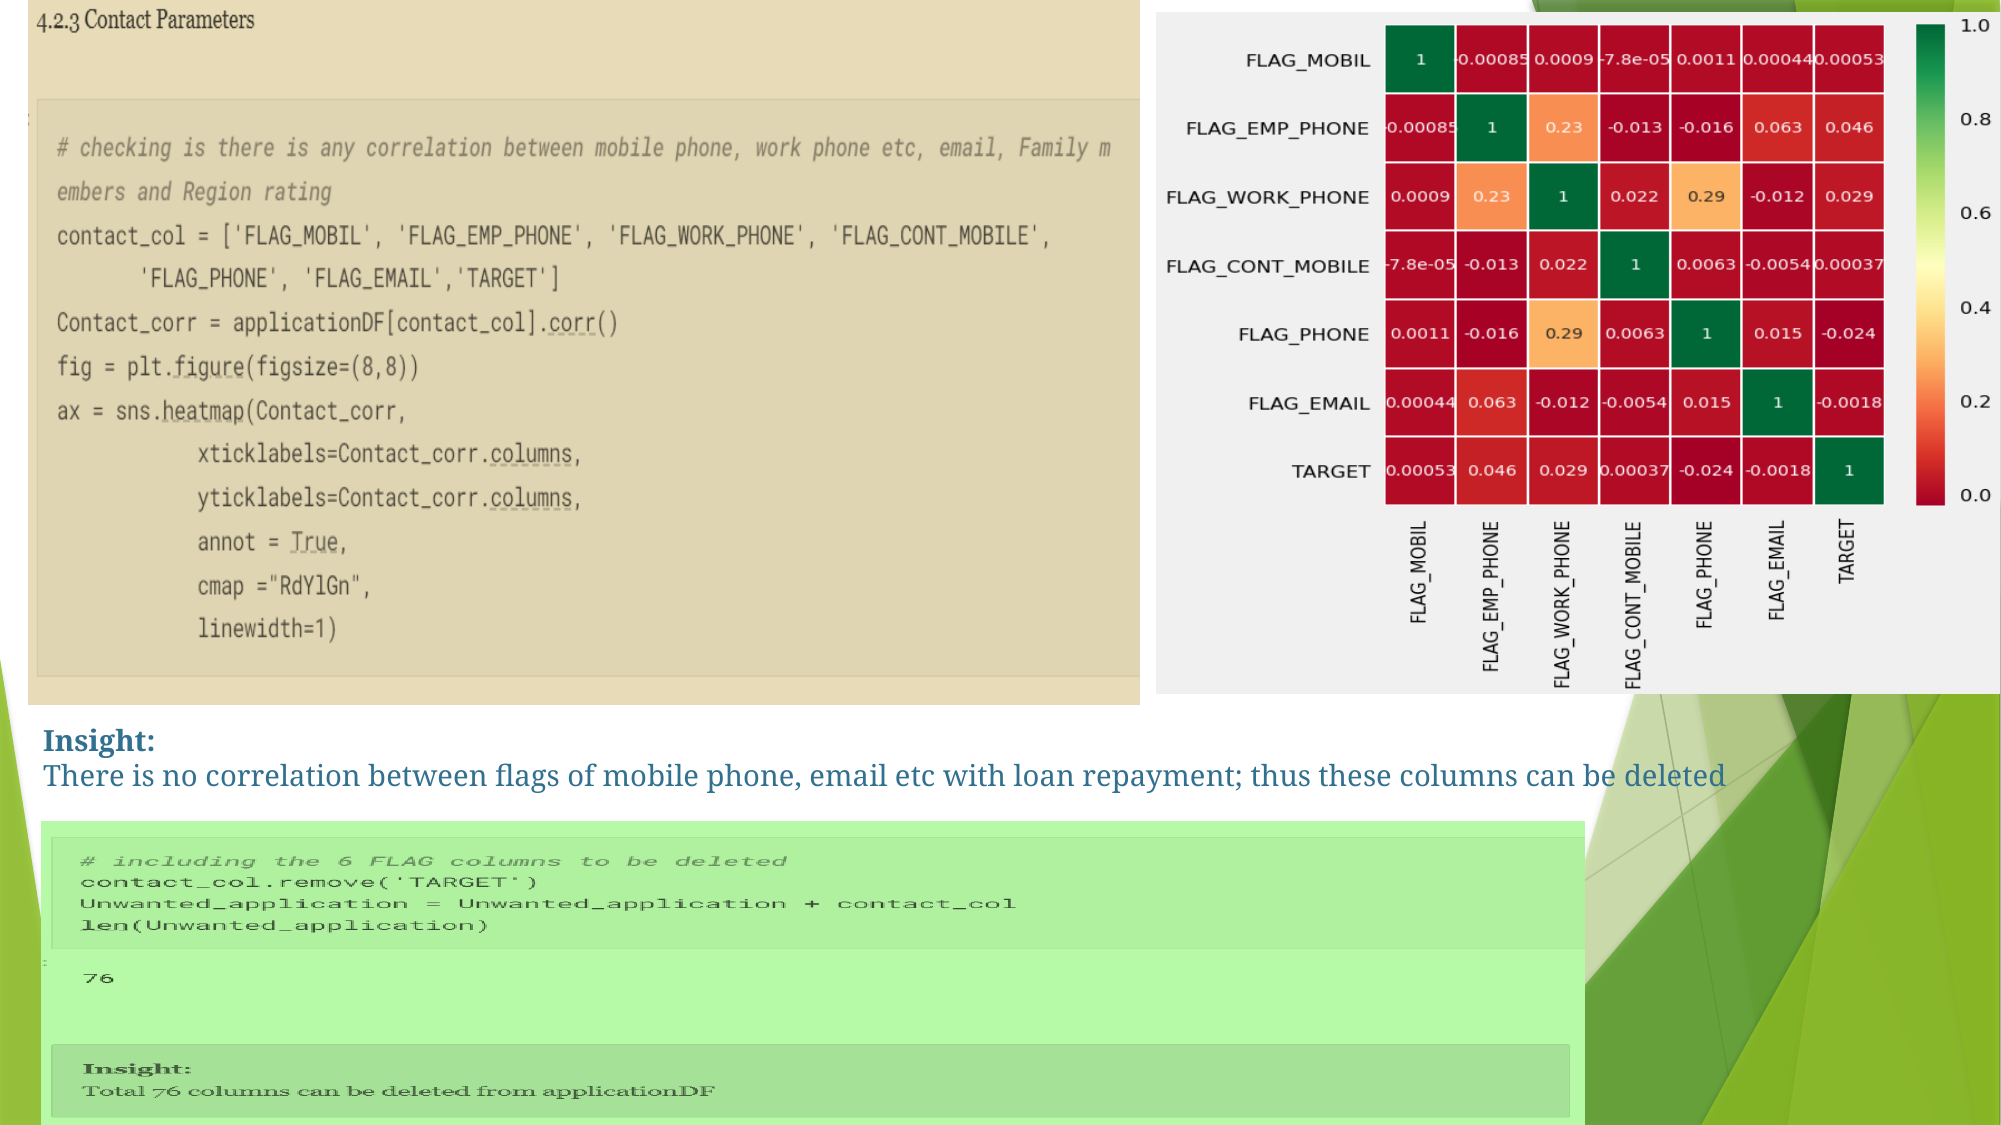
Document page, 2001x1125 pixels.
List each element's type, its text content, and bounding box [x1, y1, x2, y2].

picture [40, 821, 1586, 1125]
text_box Insight: There is no correlation between flags of mobile phone, email etc with loan repayment; thus these columns can be deleted [28, 714, 1967, 800]
picture [27, 0, 1141, 706]
picture [1156, 11, 2000, 694]
